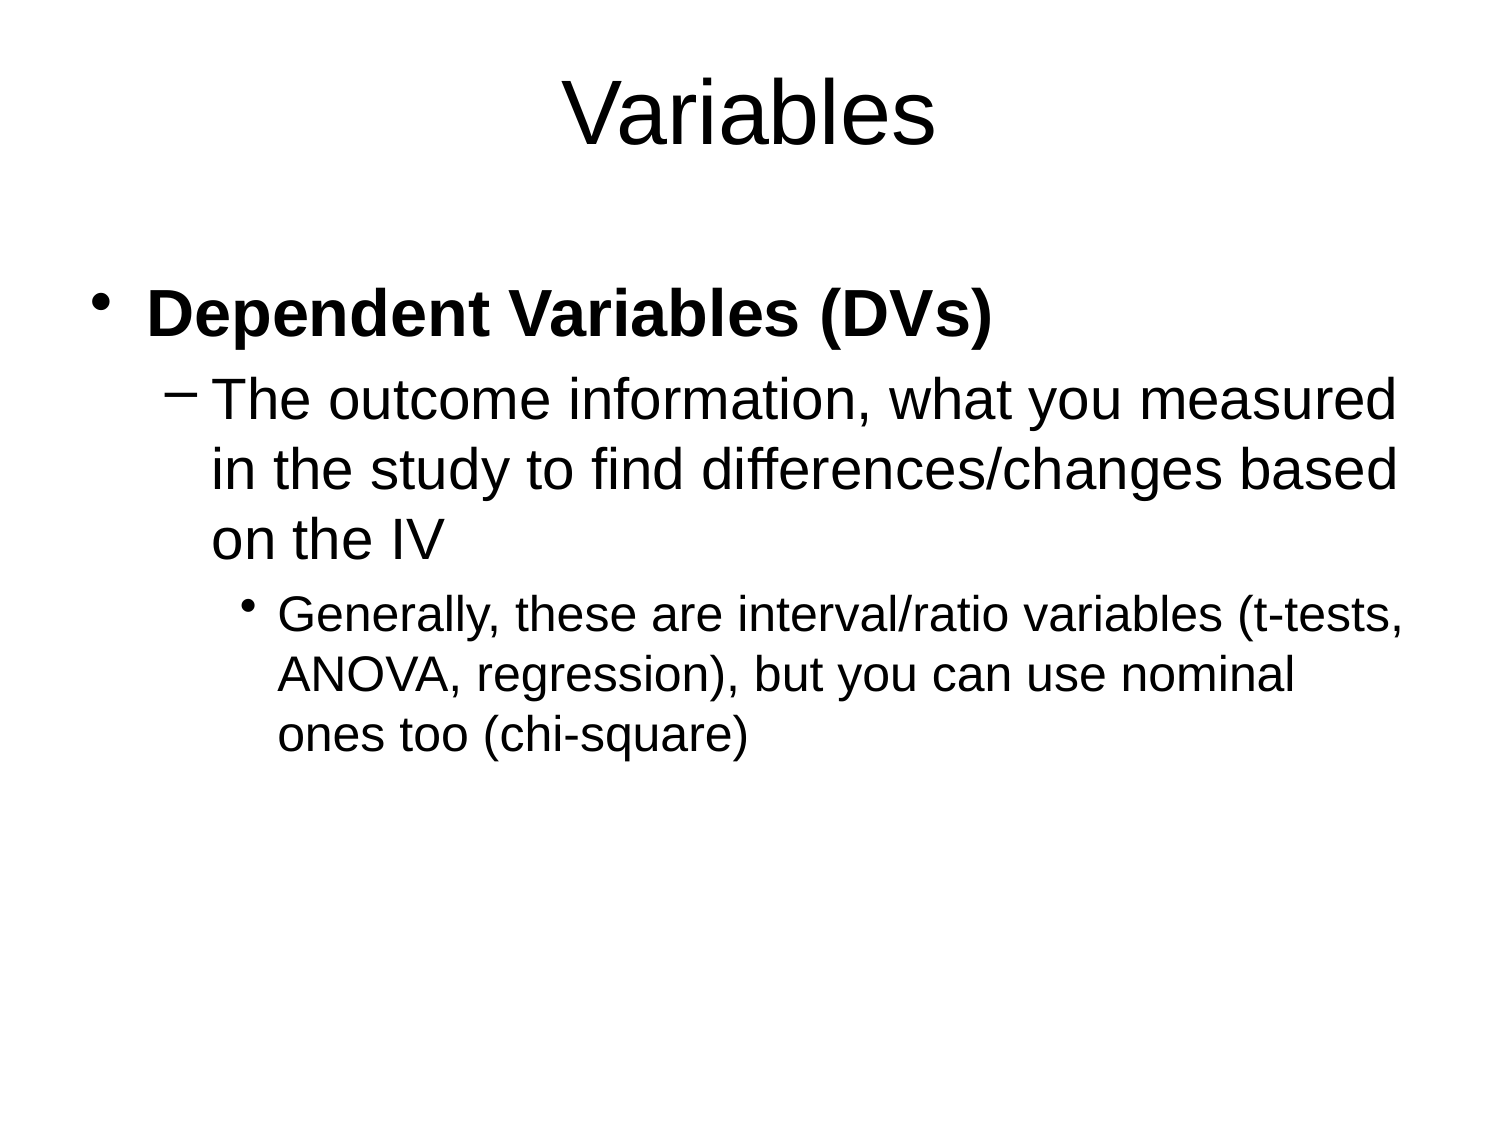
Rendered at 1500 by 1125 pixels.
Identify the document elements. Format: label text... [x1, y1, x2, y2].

list Dependent Variables (DVs) The outcome information, what you measured in the study to find differences/changes based on the IV Generally, these are interval/ratio variables (t-tests, ANOVA, regression), but you can use nominal ones too (chi-square) [75, 262, 1425, 1005]
title Variables [75, 45, 1425, 233]
